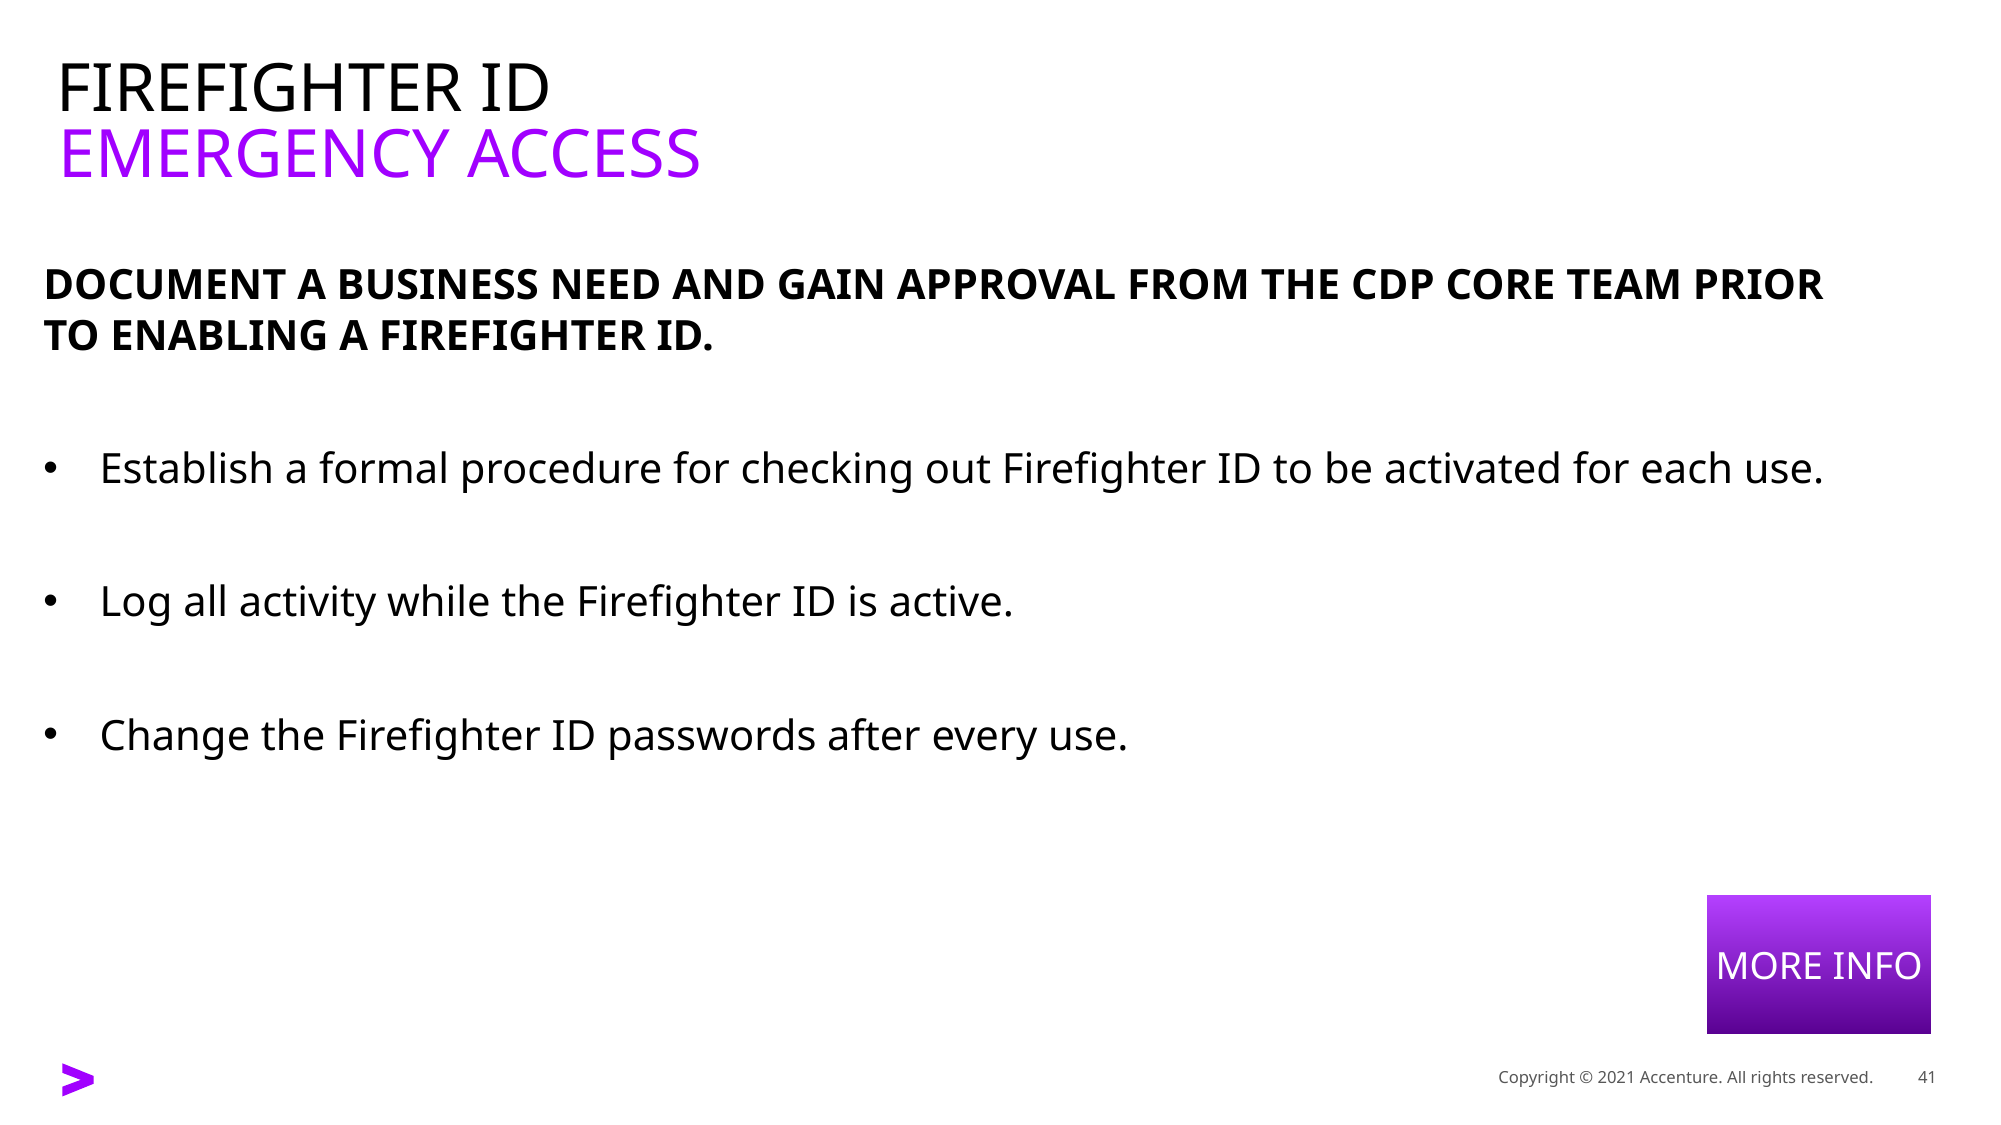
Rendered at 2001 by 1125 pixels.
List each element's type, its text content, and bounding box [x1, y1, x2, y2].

text_box MORE INFO [1707, 895, 1931, 1034]
text_box EMERGENCY ACCESS [43, 103, 1929, 151]
title FIREFIGHTER ID [56, 54, 1942, 128]
slide_number 41 [1874, 1069, 1938, 1091]
list DOCUMENT A BUSINESS NEED AND GAIN APPROVAL FROM THE CDP CORE TEAM PRIOR TO ENABLING A FIREFIGHTER ID. Establish a formal procedure for checking out Firefighter ID to be activated for each use. Log all activity while the Firefighter ID is active. Change the Firefighter ID passwords after every use. [43, 258, 1875, 831]
footer Copyright © 2021 Accenture. All rights reserved. [1353, 1069, 1874, 1091]
